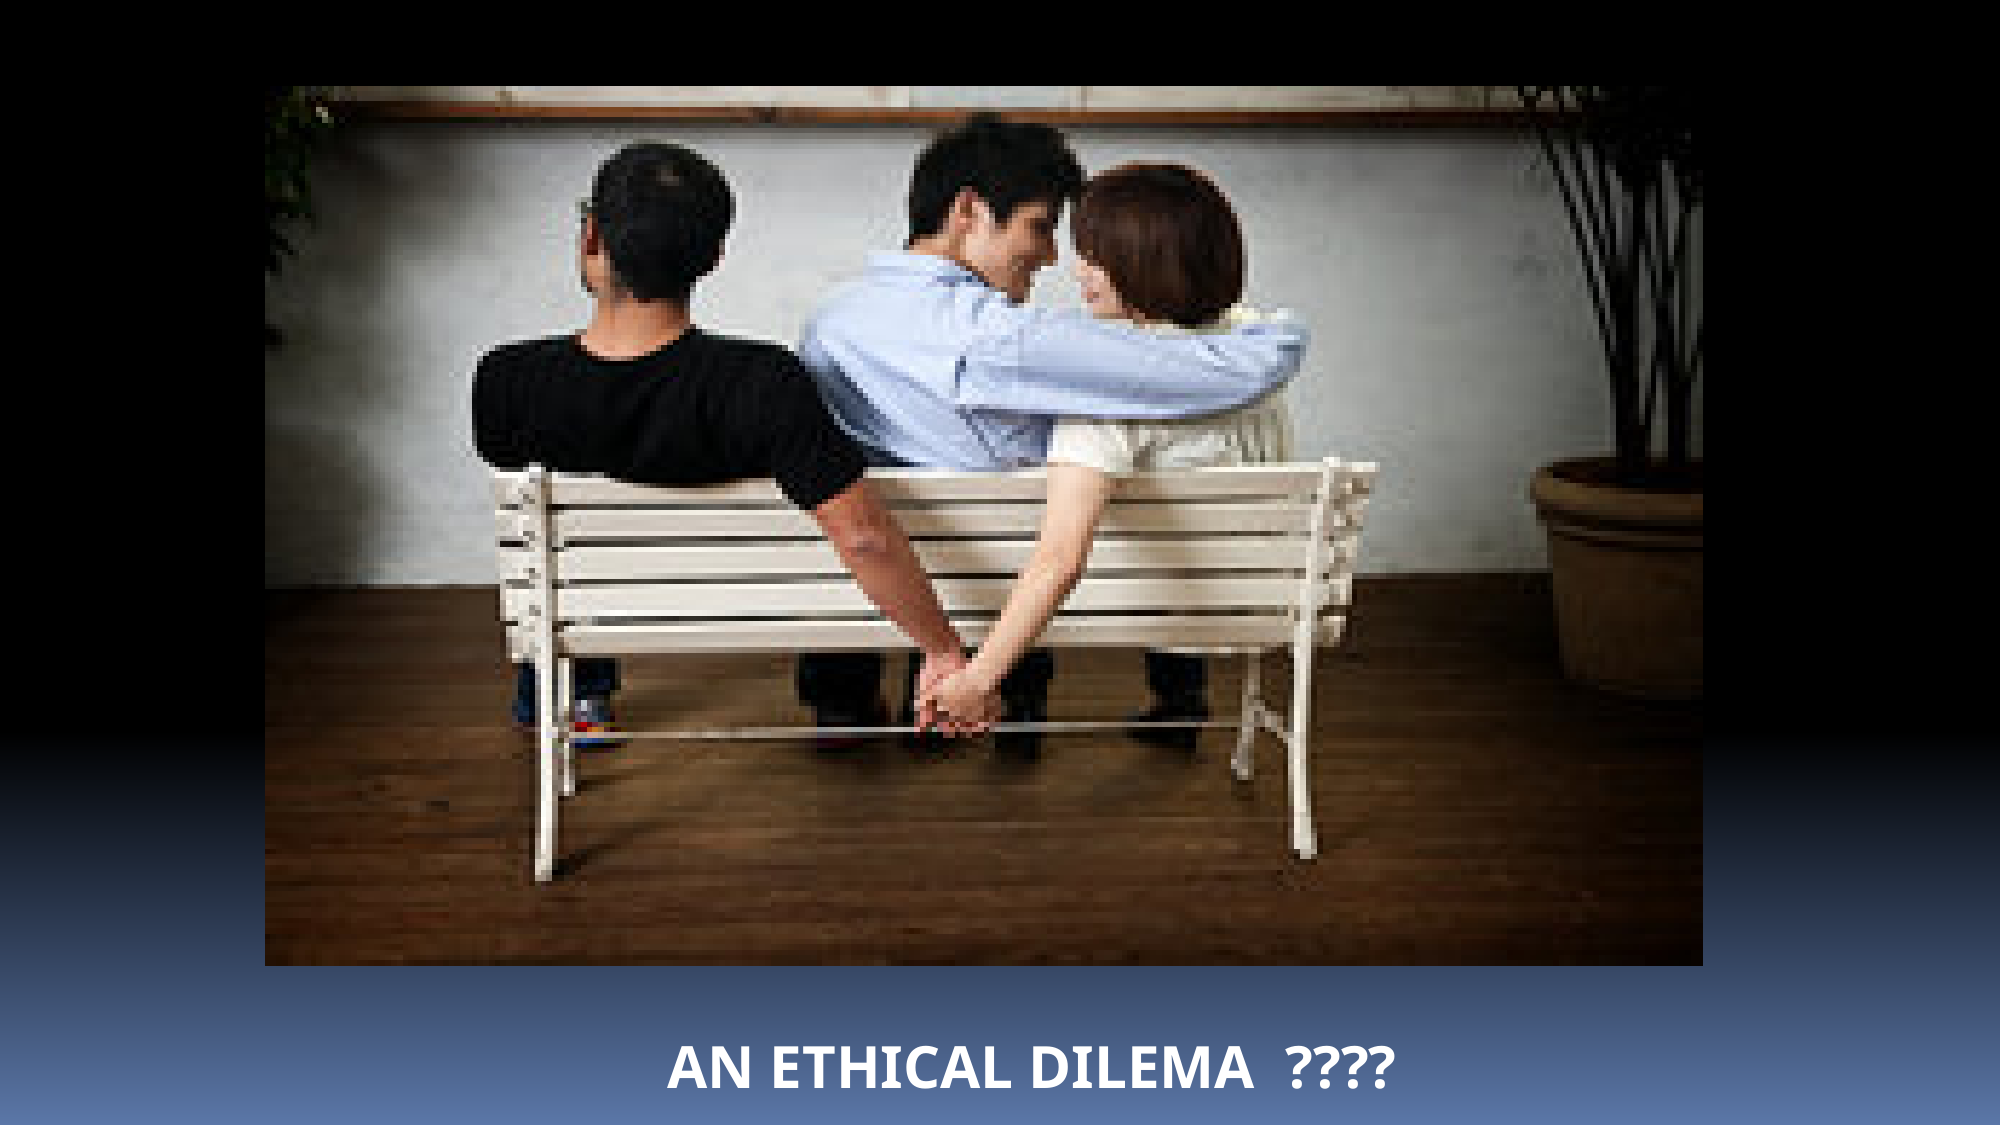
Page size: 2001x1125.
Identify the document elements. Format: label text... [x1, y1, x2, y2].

picture [265, 85, 1703, 967]
text_box AN ETHICAL DILEMA ???? [652, 1022, 1482, 1108]
